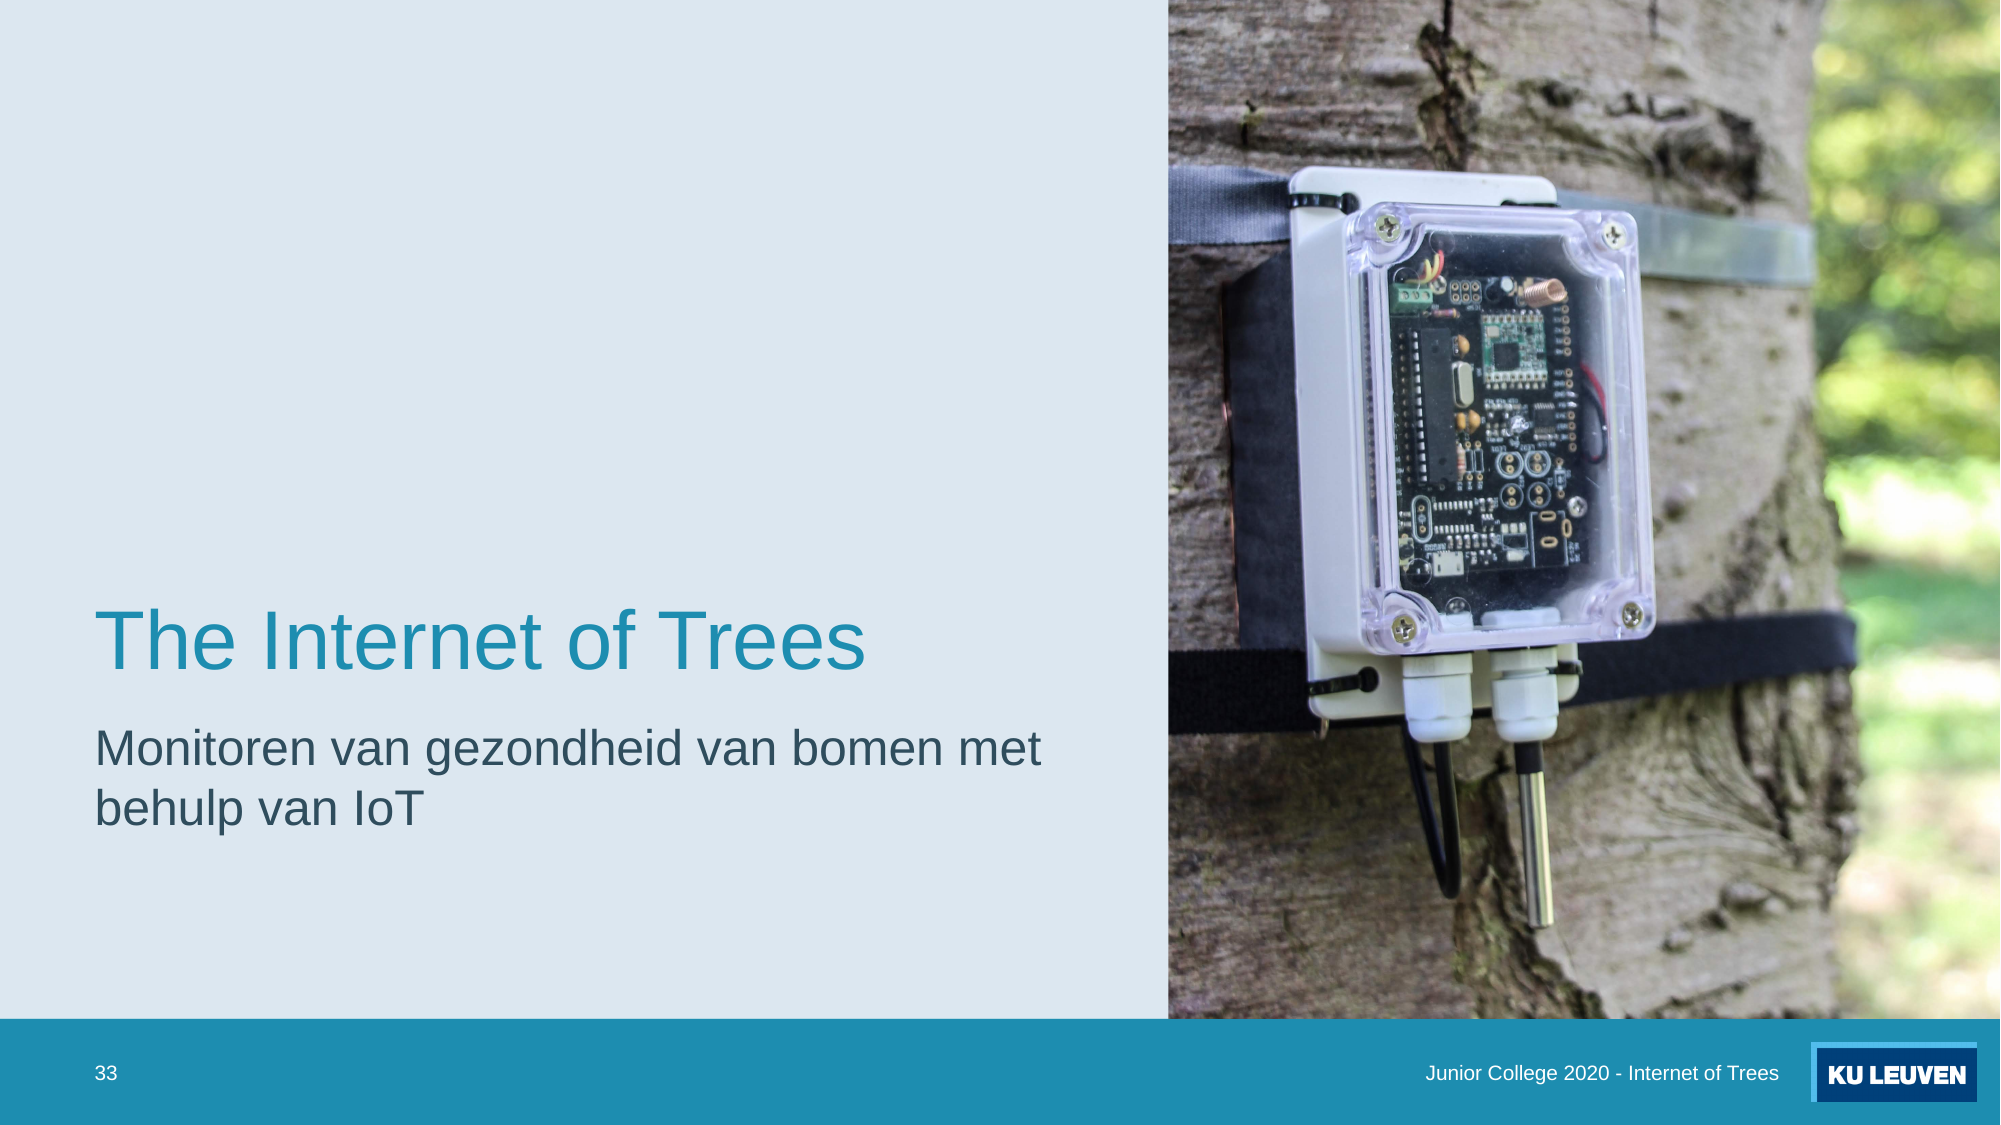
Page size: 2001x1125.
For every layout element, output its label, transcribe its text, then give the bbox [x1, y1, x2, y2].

list Monitoren van gezondheid van bomen met behulp van IoT [94, 715, 1095, 962]
footer Junior College 2020 - Internet of Trees [721, 1018, 1809, 1125]
title The Internet of Trees [94, 295, 1095, 687]
picture [1811, 1042, 1977, 1102]
picture [1168, 0, 2000, 1019]
slide_number 33 [94, 1018, 201, 1125]
